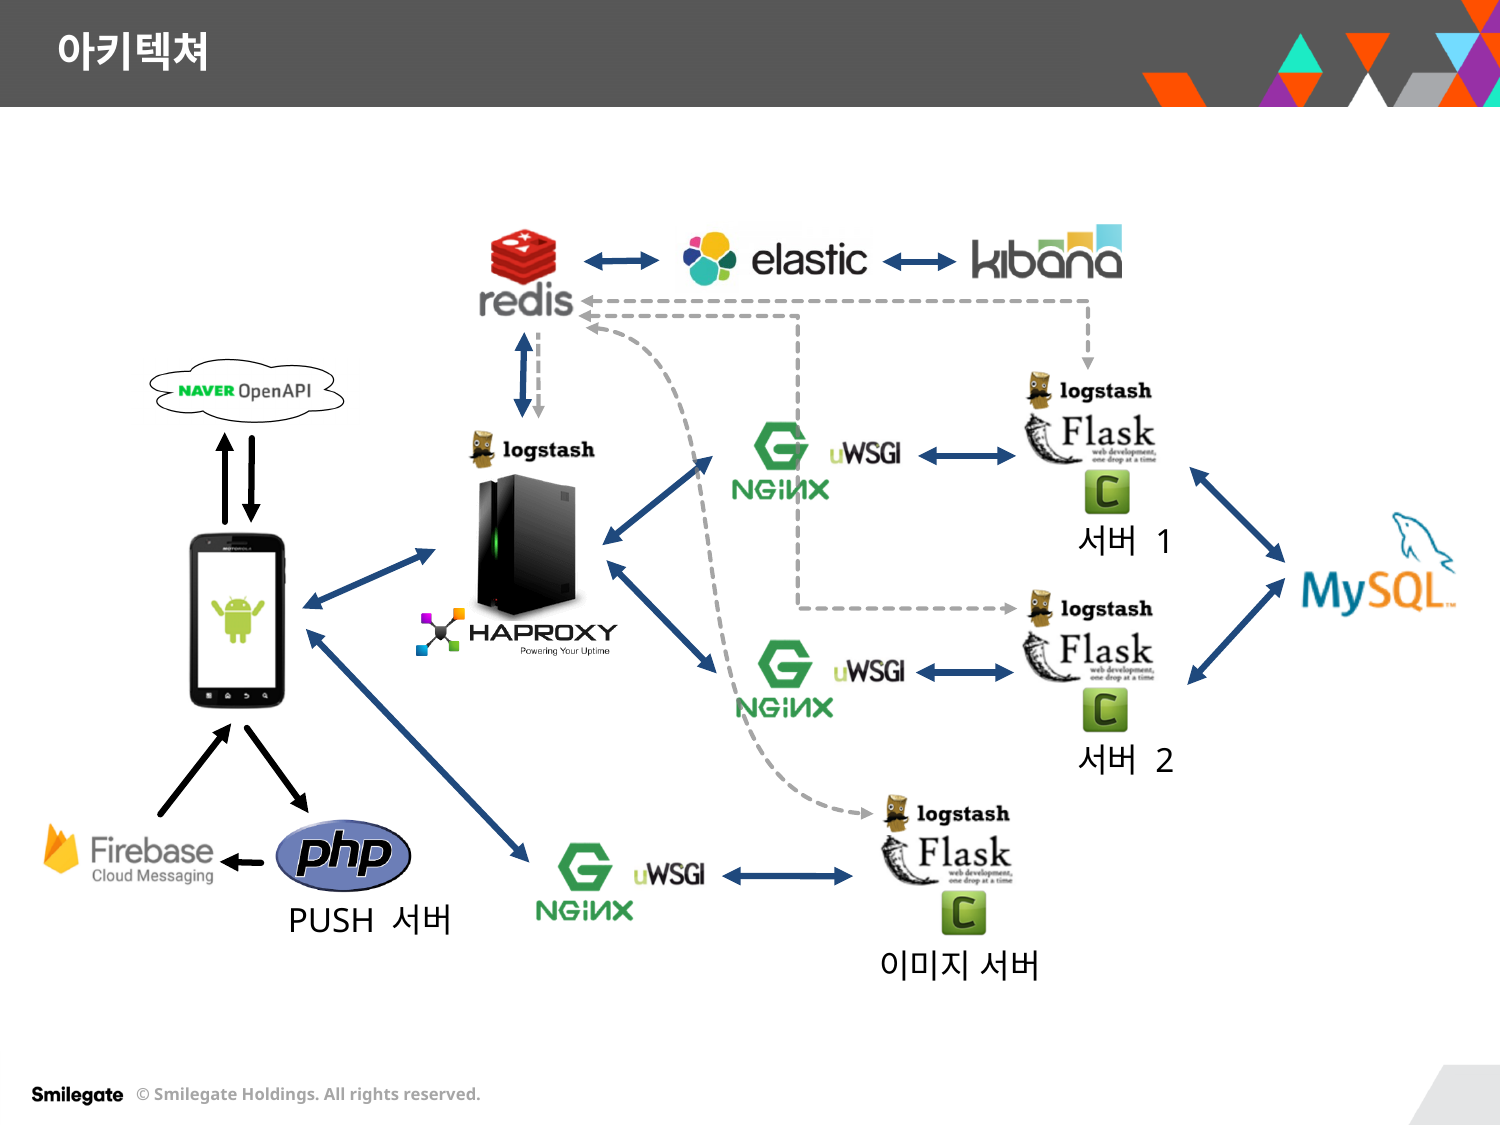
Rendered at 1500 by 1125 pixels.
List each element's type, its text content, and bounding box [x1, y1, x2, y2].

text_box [33, 215, 1467, 994]
text_box 아키텍쳐 [42, 18, 227, 84]
picture [1377, 1051, 1500, 1125]
picture [0, 0, 1500, 107]
picture [0, 1051, 136, 1125]
